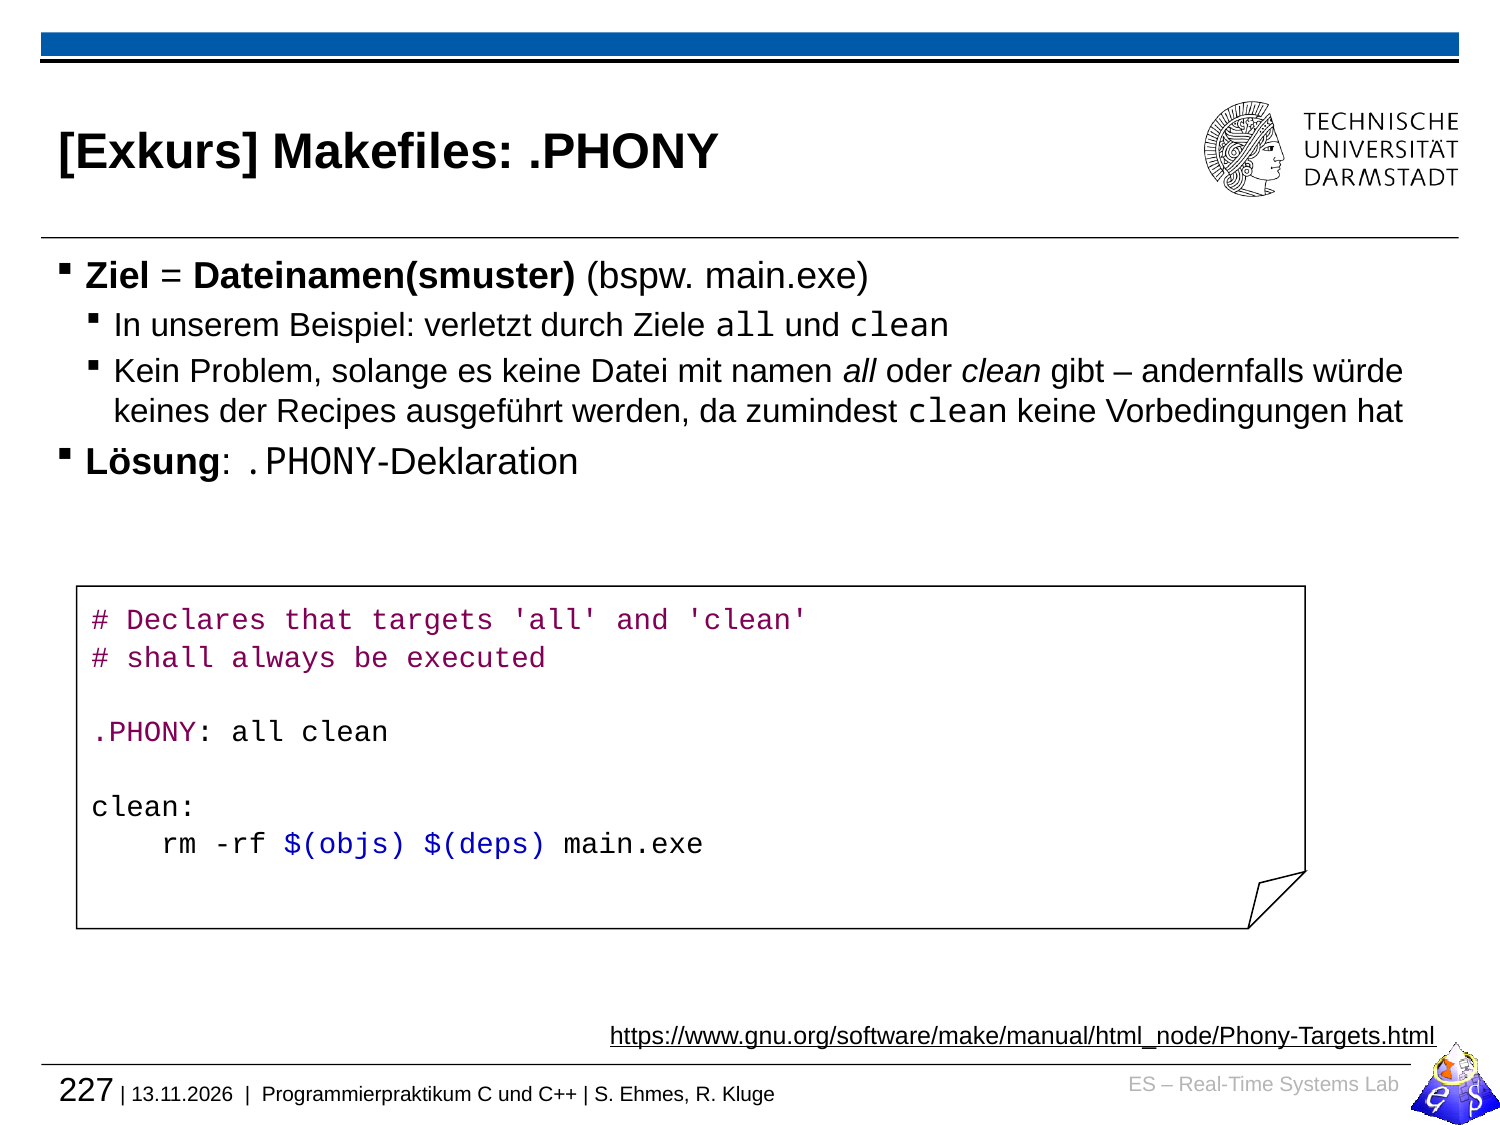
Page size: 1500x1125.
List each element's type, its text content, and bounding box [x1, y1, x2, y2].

list Ziel = Dateinamen(smuster) (bspw. main.exe) In unserem Beispiel: verletzt durch Ziele all und clean Kein Problem, solange es keine Datei mit namen all oder clean gibt – andernfalls würde keines der Recipes ausgeführt werden, da zumindest clean keine Vorbedingungen hat Lösung: .PHONY-Deklaration [41, 243, 1459, 1059]
title [Exkurs] Makefiles: .PHONY [58, 80, 1187, 218]
text_box https://www.gnu.org/software/make/manual/html_node/Phony-Targets.html [563, 1015, 1459, 1058]
text_box # Declares that targets 'all' and 'clean' # shall always be executed .PHONY: all clean clean: rm -rf $(objs) $(deps) main.exe [76, 586, 1306, 929]
picture [1411, 1041, 1500, 1125]
picture [1187, 84, 1483, 214]
